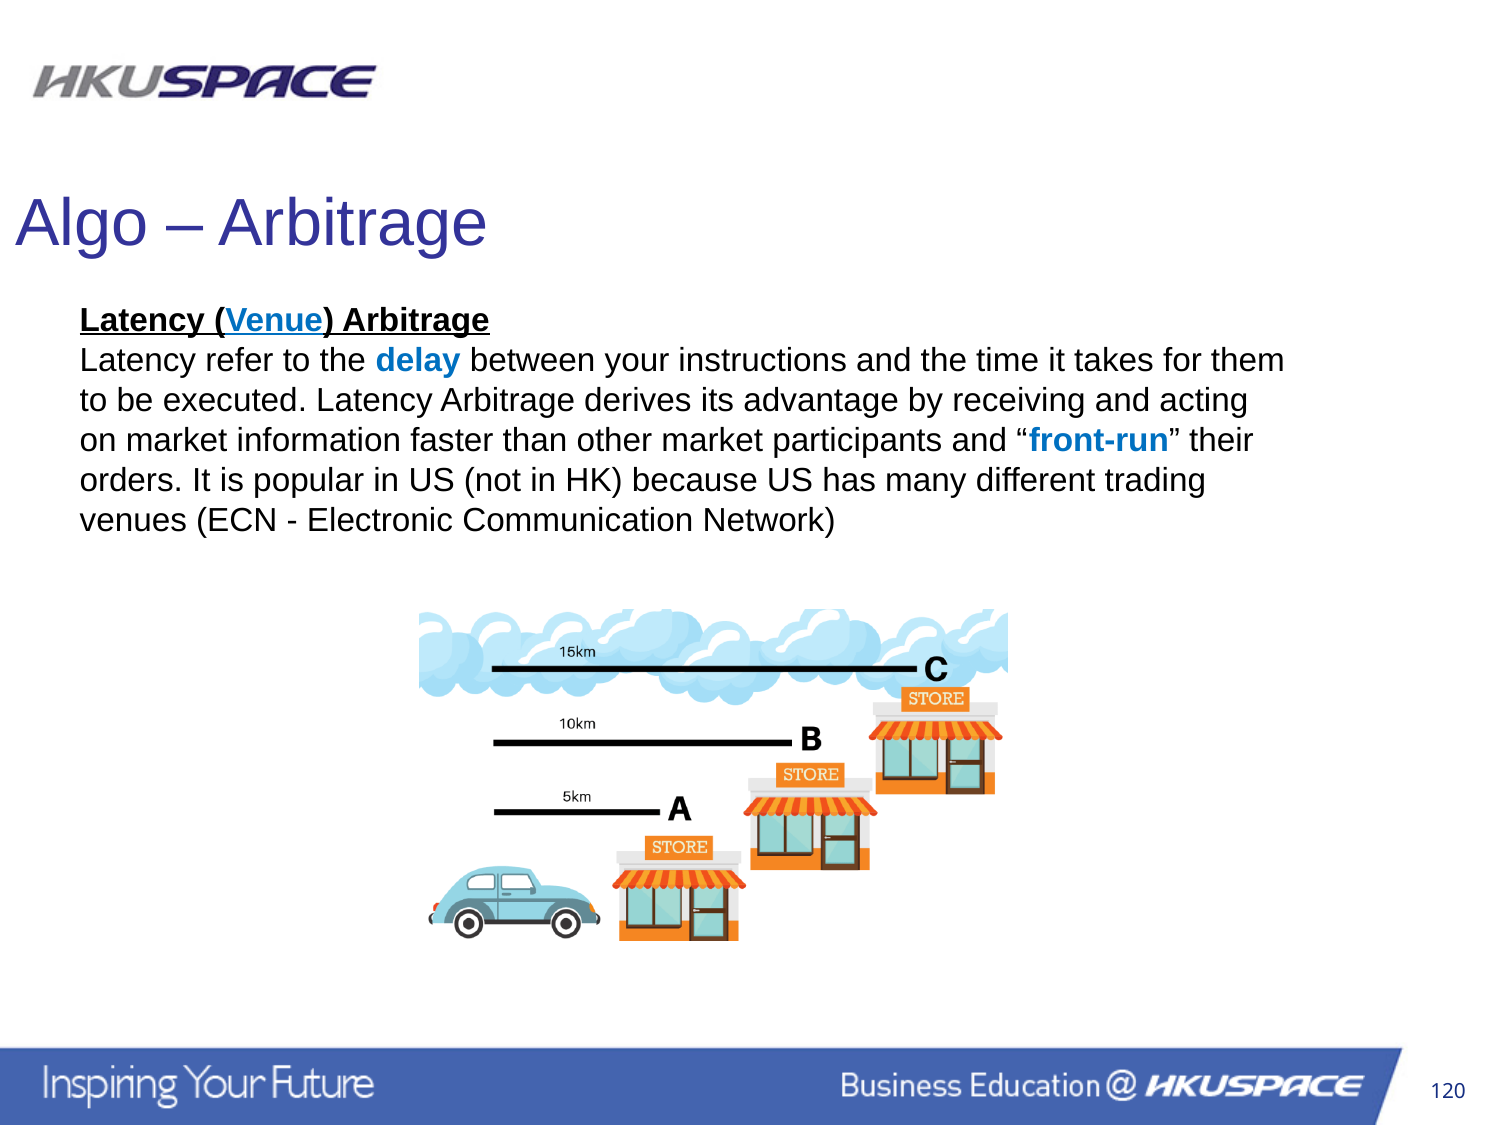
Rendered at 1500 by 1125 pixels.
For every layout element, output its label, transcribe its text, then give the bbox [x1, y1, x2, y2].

picture [0, 0, 1500, 1125]
text_box Latency (Venue) Arbitrage Latency refer to the delay between your instructions and the time it takes for them to be executed. Latency Arbitrage derives its advantage by receiving and acting on market information faster than other market participants and “front-run” their orders. It is popular in US (not in HK) because US has many different trading venues (ECN - Electronic Communication Network) [64, 290, 1306, 545]
title Algo – Arbitrage [0, 101, 1325, 266]
slide_number 120 [1415, 1070, 1499, 1125]
